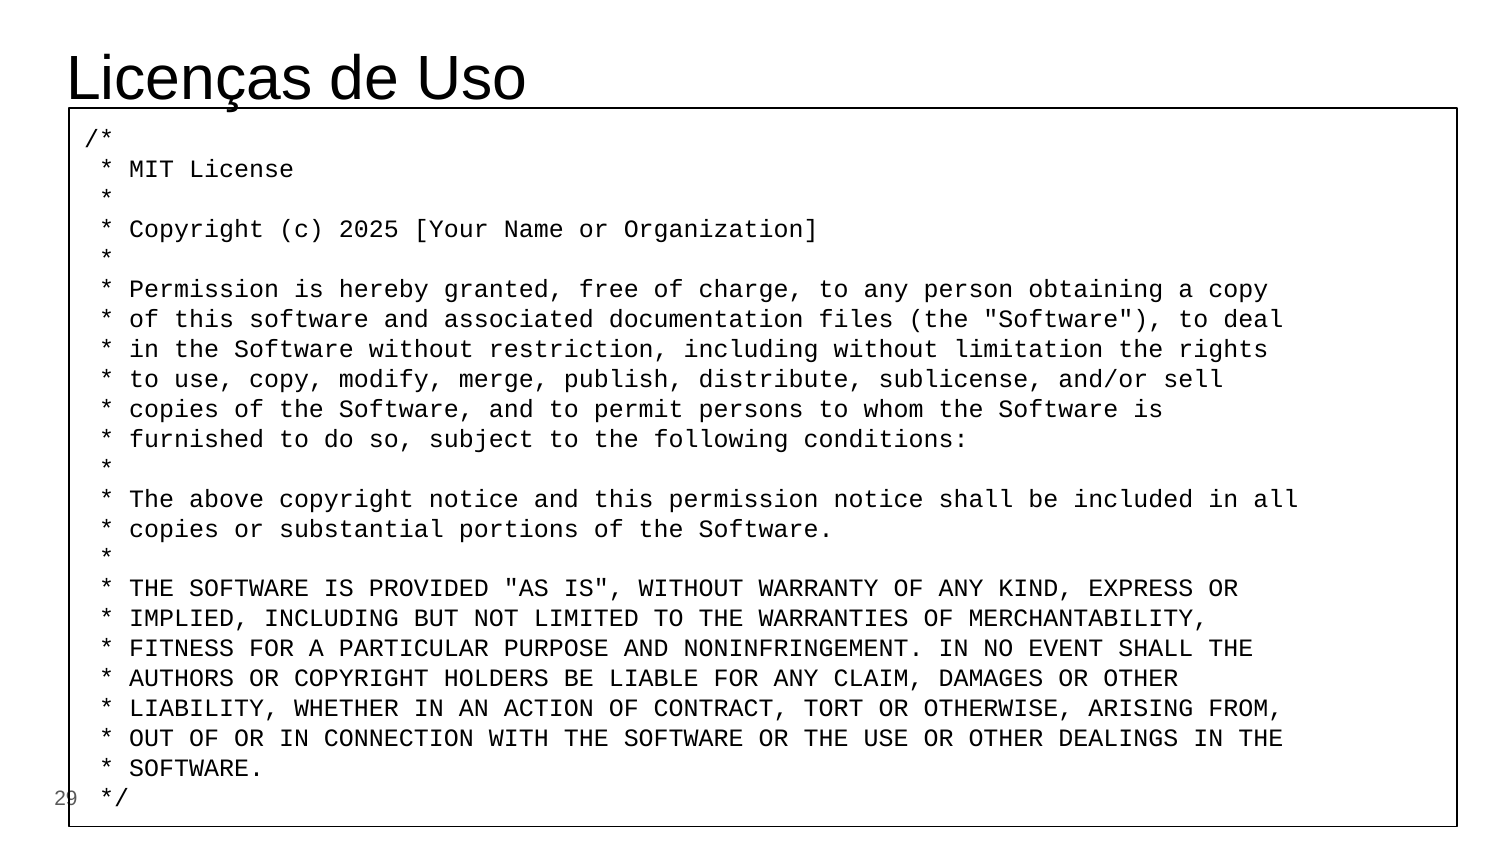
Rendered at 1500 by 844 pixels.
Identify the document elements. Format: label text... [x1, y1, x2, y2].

slide_number ‹#› [2, 764, 93, 830]
title Licenças de Uso [51, 10, 1449, 105]
text_box /* * MIT License * * Copyright (c) 2025 [Your Name or Organization] * * Permission is hereby granted, free of charge, to any person obtaining a copy * of this software and associated documentation files (the "Software"), to deal * in the Software without restriction, including without limitation the rights * to use, copy, modify, merge, publish, distribute, sublicense, and/or sell * copies of the Software, and to permit persons to whom the Software is * furnished to do so, subject to the following conditions: * * The above copyright notice and this permission notice shall be included in all * copies or substantial portions of the Software. * * THE SOFTWARE IS PROVIDED "AS IS", WITHOUT WARRANTY OF ANY KIND, EXPRESS OR * IMPLIED, INCLUDING BUT NOT LIMITED TO THE WARRANTIES OF MERCHANTABILITY, * FITNESS FOR A PARTICULAR PURPOSE AND NONINFRINGEMENT. IN NO EVENT SHALL THE * AUTHORS OR COPYRIGHT HOLDERS BE LIABLE FOR ANY CLAIM, DAMAGES OR OTHER * LIABILITY, WHETHER IN AN ACTION OF CONTRACT, TORT OR OTHERWISE, ARISING FROM, * OUT OF OR IN CONNECTION WITH THE SOFTWARE OR THE USE OR OTHER DEALINGS IN THE * SOFTWARE. */ [69, 107, 1458, 827]
